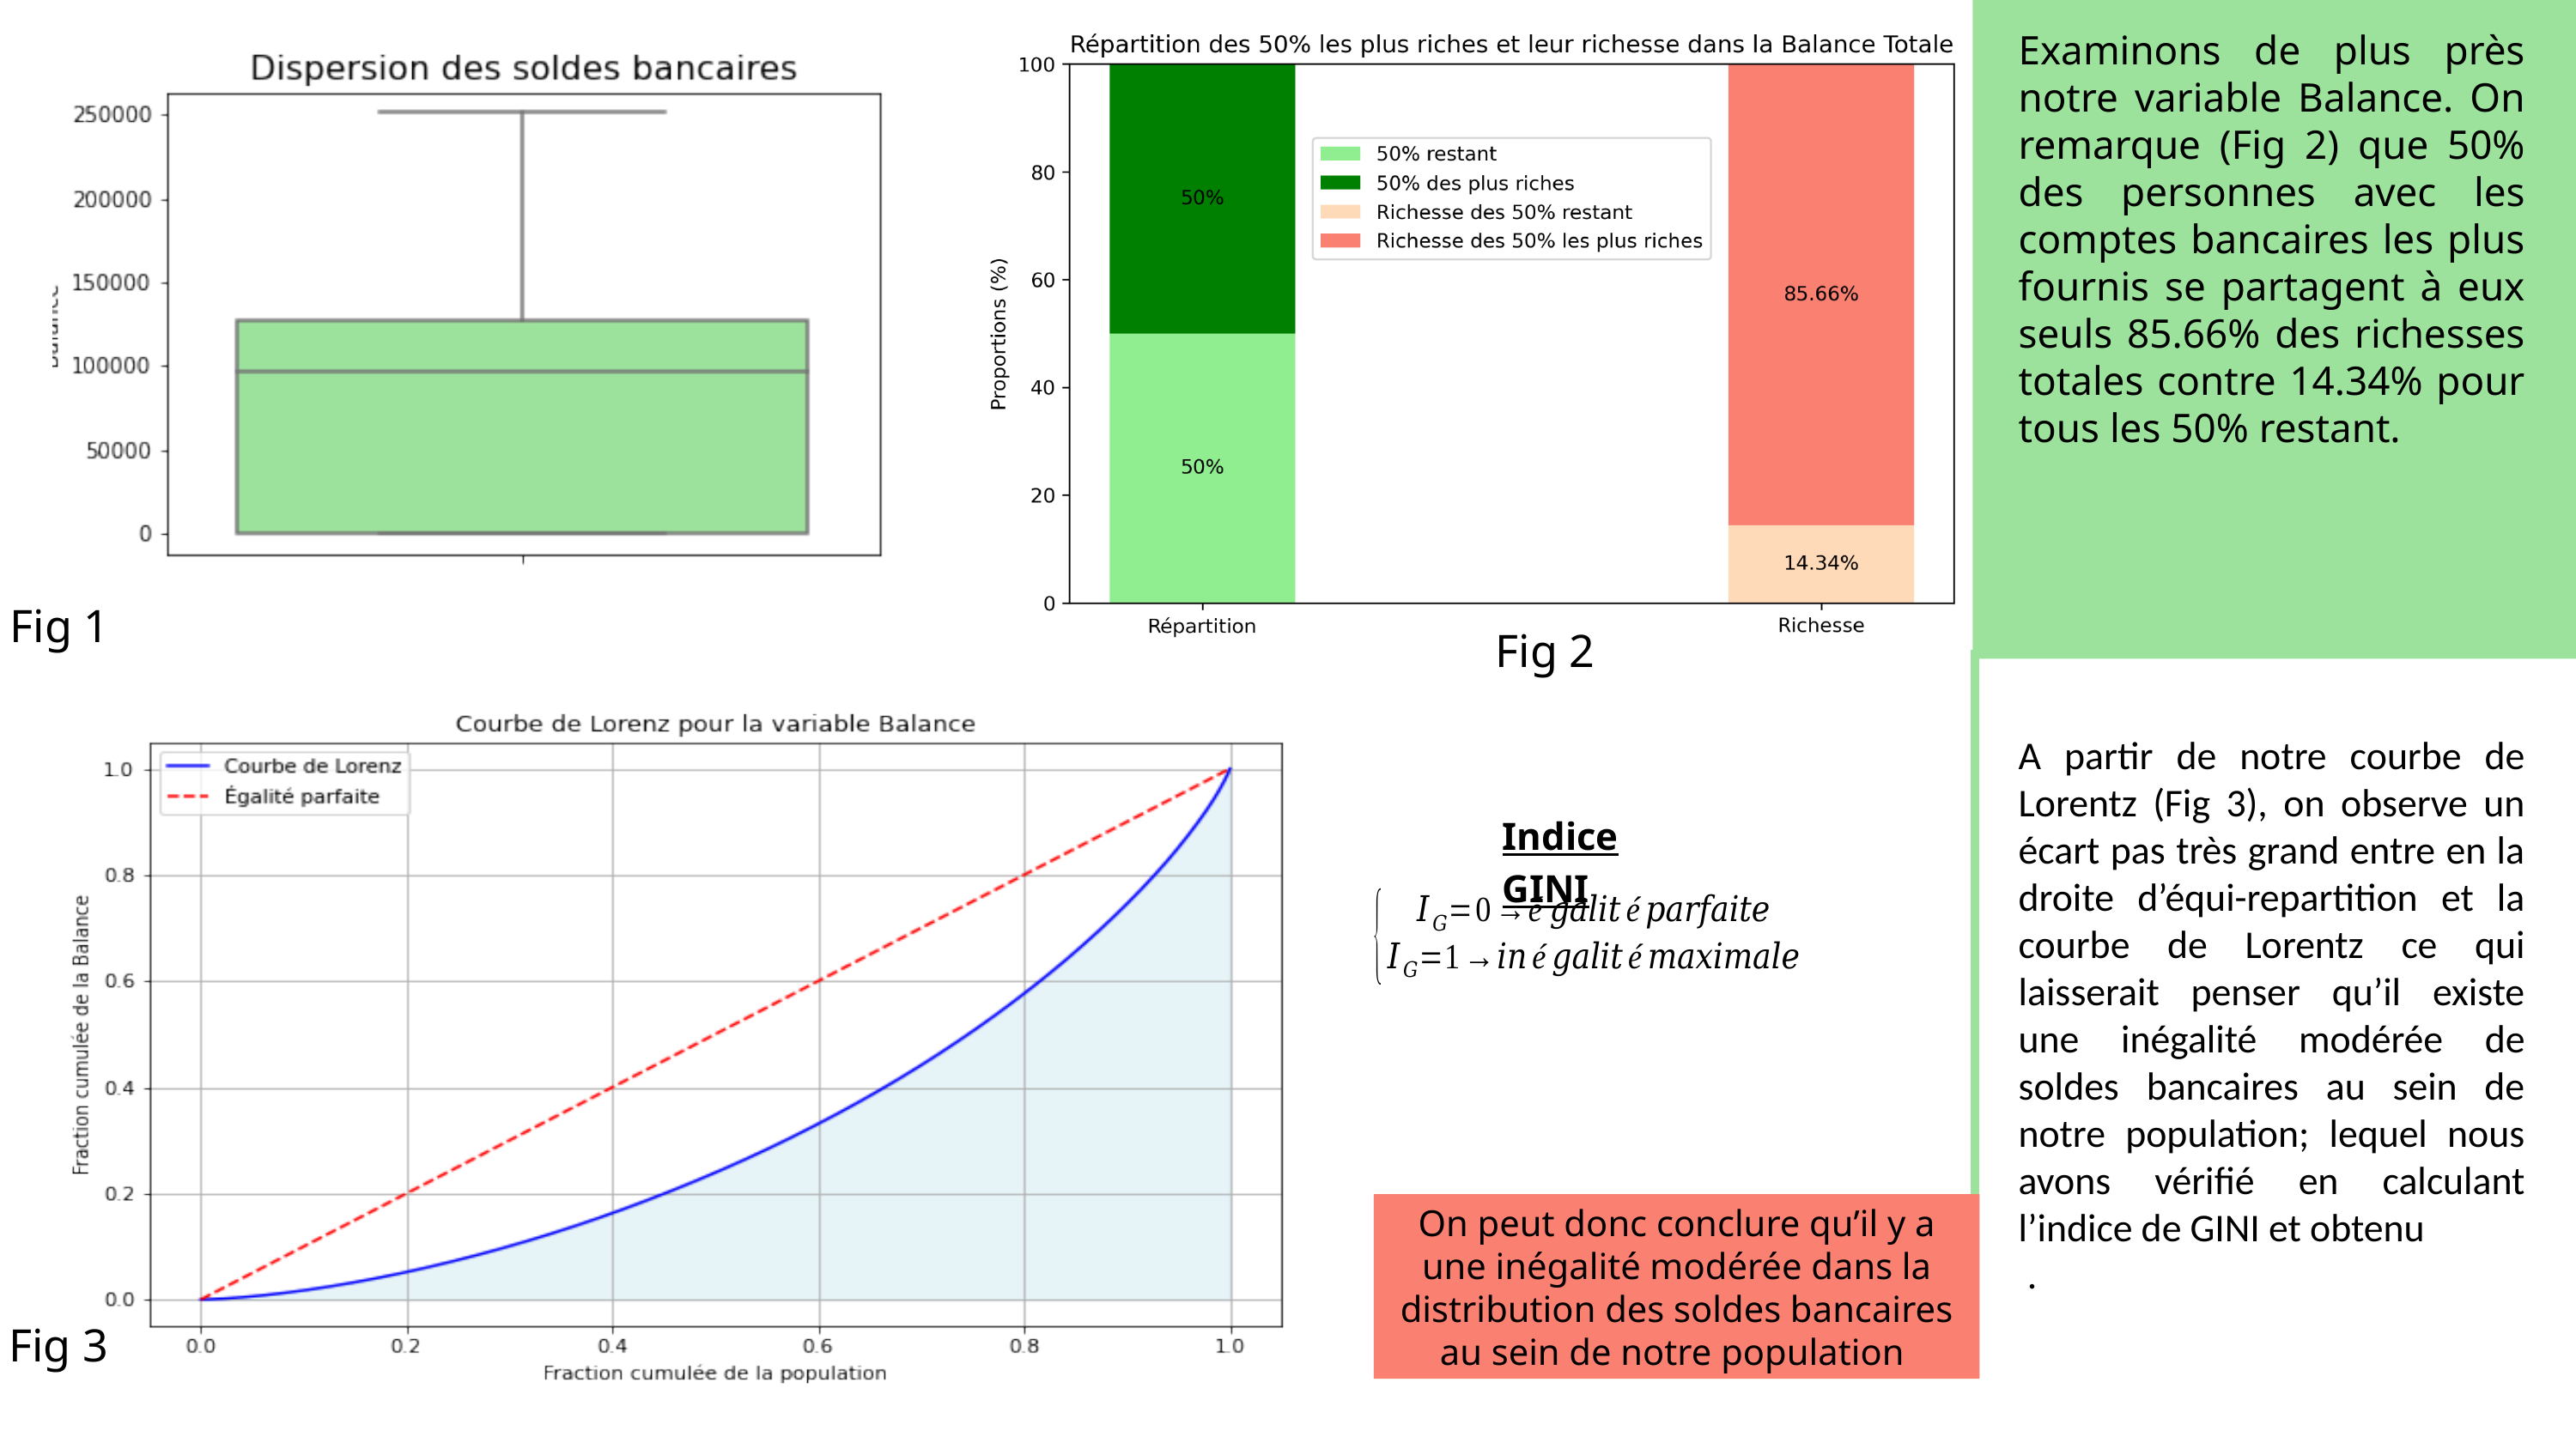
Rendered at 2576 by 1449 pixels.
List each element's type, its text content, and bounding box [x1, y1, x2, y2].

text_box Indice GINI [1502, 804, 1704, 911]
picture [0, 18, 1968, 1423]
text_box Fig 1 [0, 591, 173, 648]
text_box Examinons de plus près notre variable Balance. On remarque (Fig 2) que 50% des personnes avec les comptes bancaires les plus fournis se partagent à eux seuls 85.66% des richesses totales contre 14.34% pour tous les 50% restant. [2005, 19, 2538, 457]
picture [52, 19, 973, 633]
text_box Fig 2 [1482, 658, 1657, 683]
text_box [1971, 0, 2576, 661]
text_box On peut donc conclure qu’il y a une inégalité modérée dans la distribution des soldes bancaires au sein de notre population [1430, 1194, 1980, 1379]
